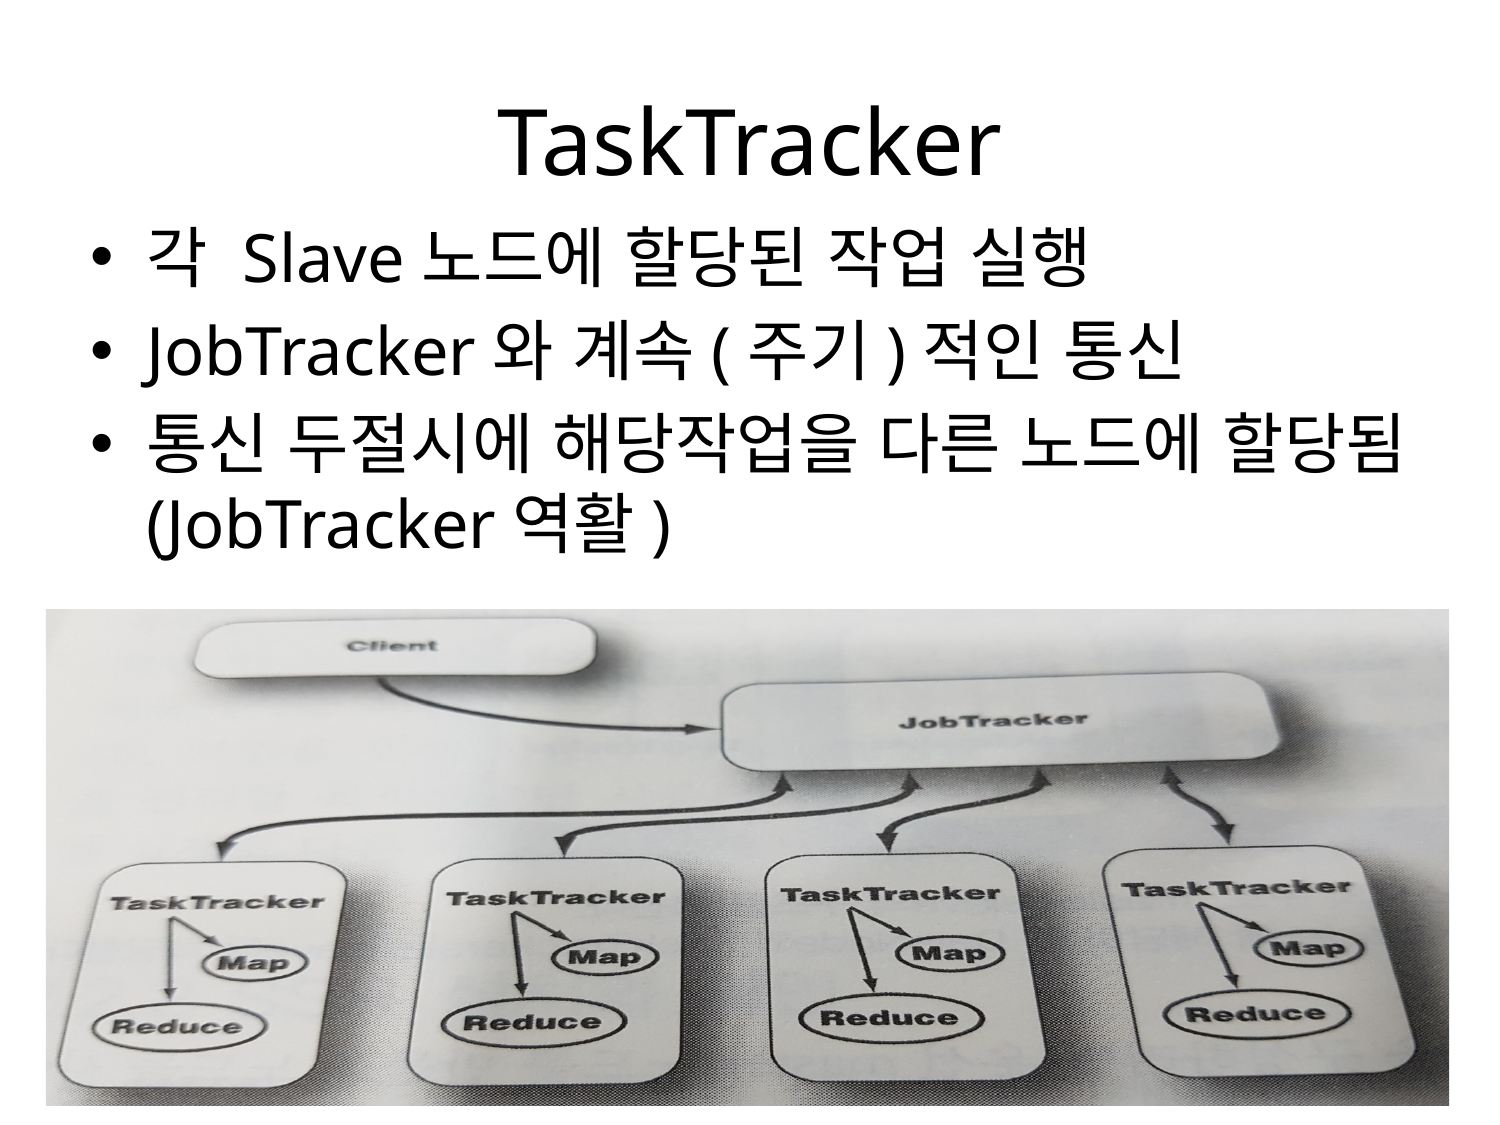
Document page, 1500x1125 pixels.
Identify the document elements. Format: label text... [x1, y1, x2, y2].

picture [45, 609, 1450, 1107]
title TaskTracker [75, 45, 1425, 208]
list 각 Slave노드에 할당된 작업 실행 JobTracker와 계속(주기)적인 통신 통신 두절시에 해당작업을 다른 노드에 할당됨(JobTracker역활) [75, 208, 1425, 608]
